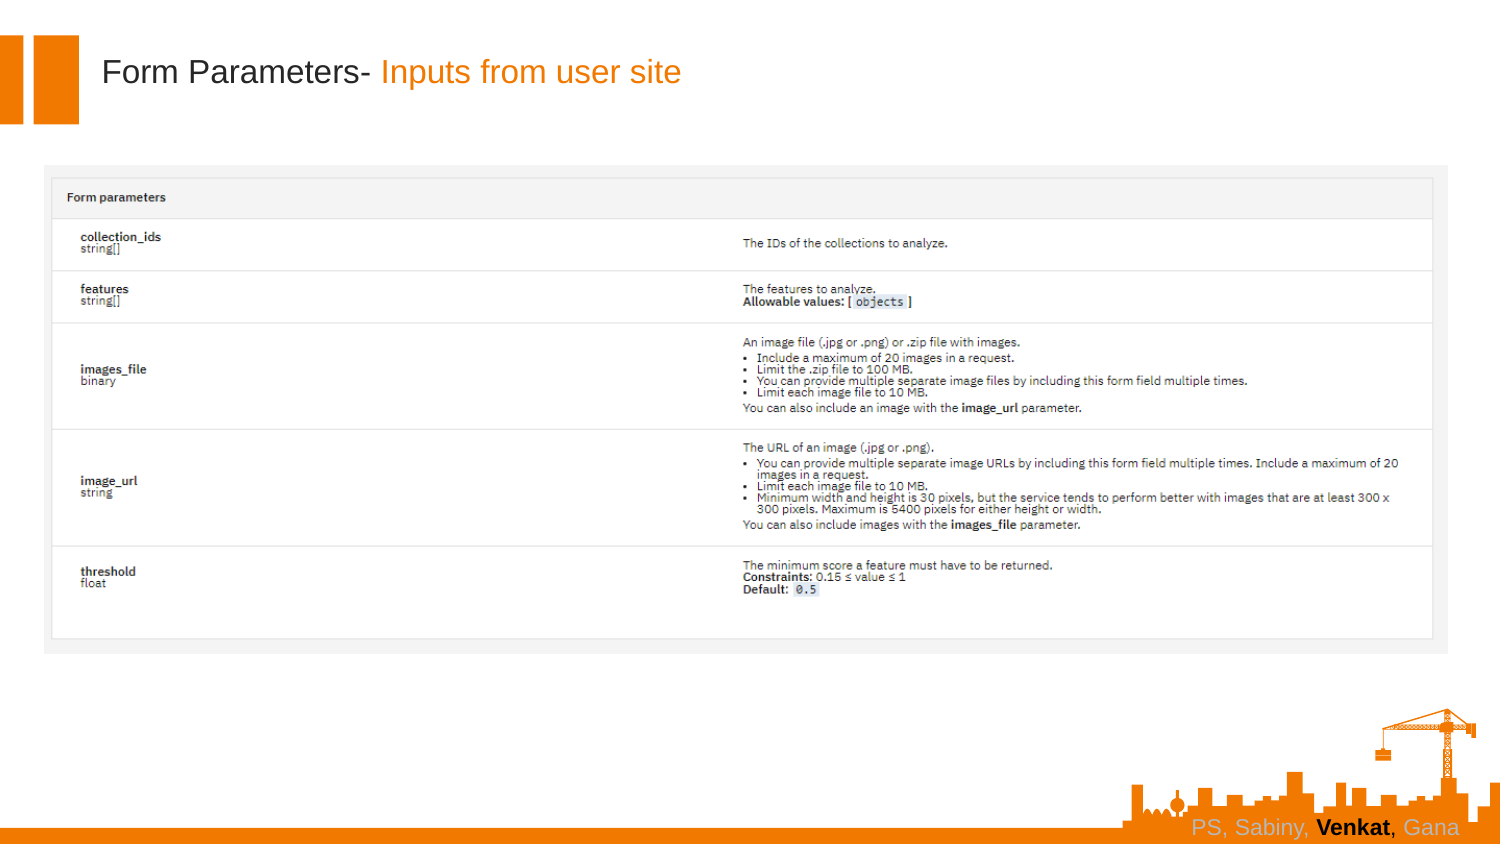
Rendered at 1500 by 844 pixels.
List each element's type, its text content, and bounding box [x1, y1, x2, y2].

picture [44, 164, 1449, 655]
text_box PS, Sabiny, Venkat, Gana [1176, 799, 1486, 844]
list Form Parameters- Inputs from user site [90, 28, 802, 118]
